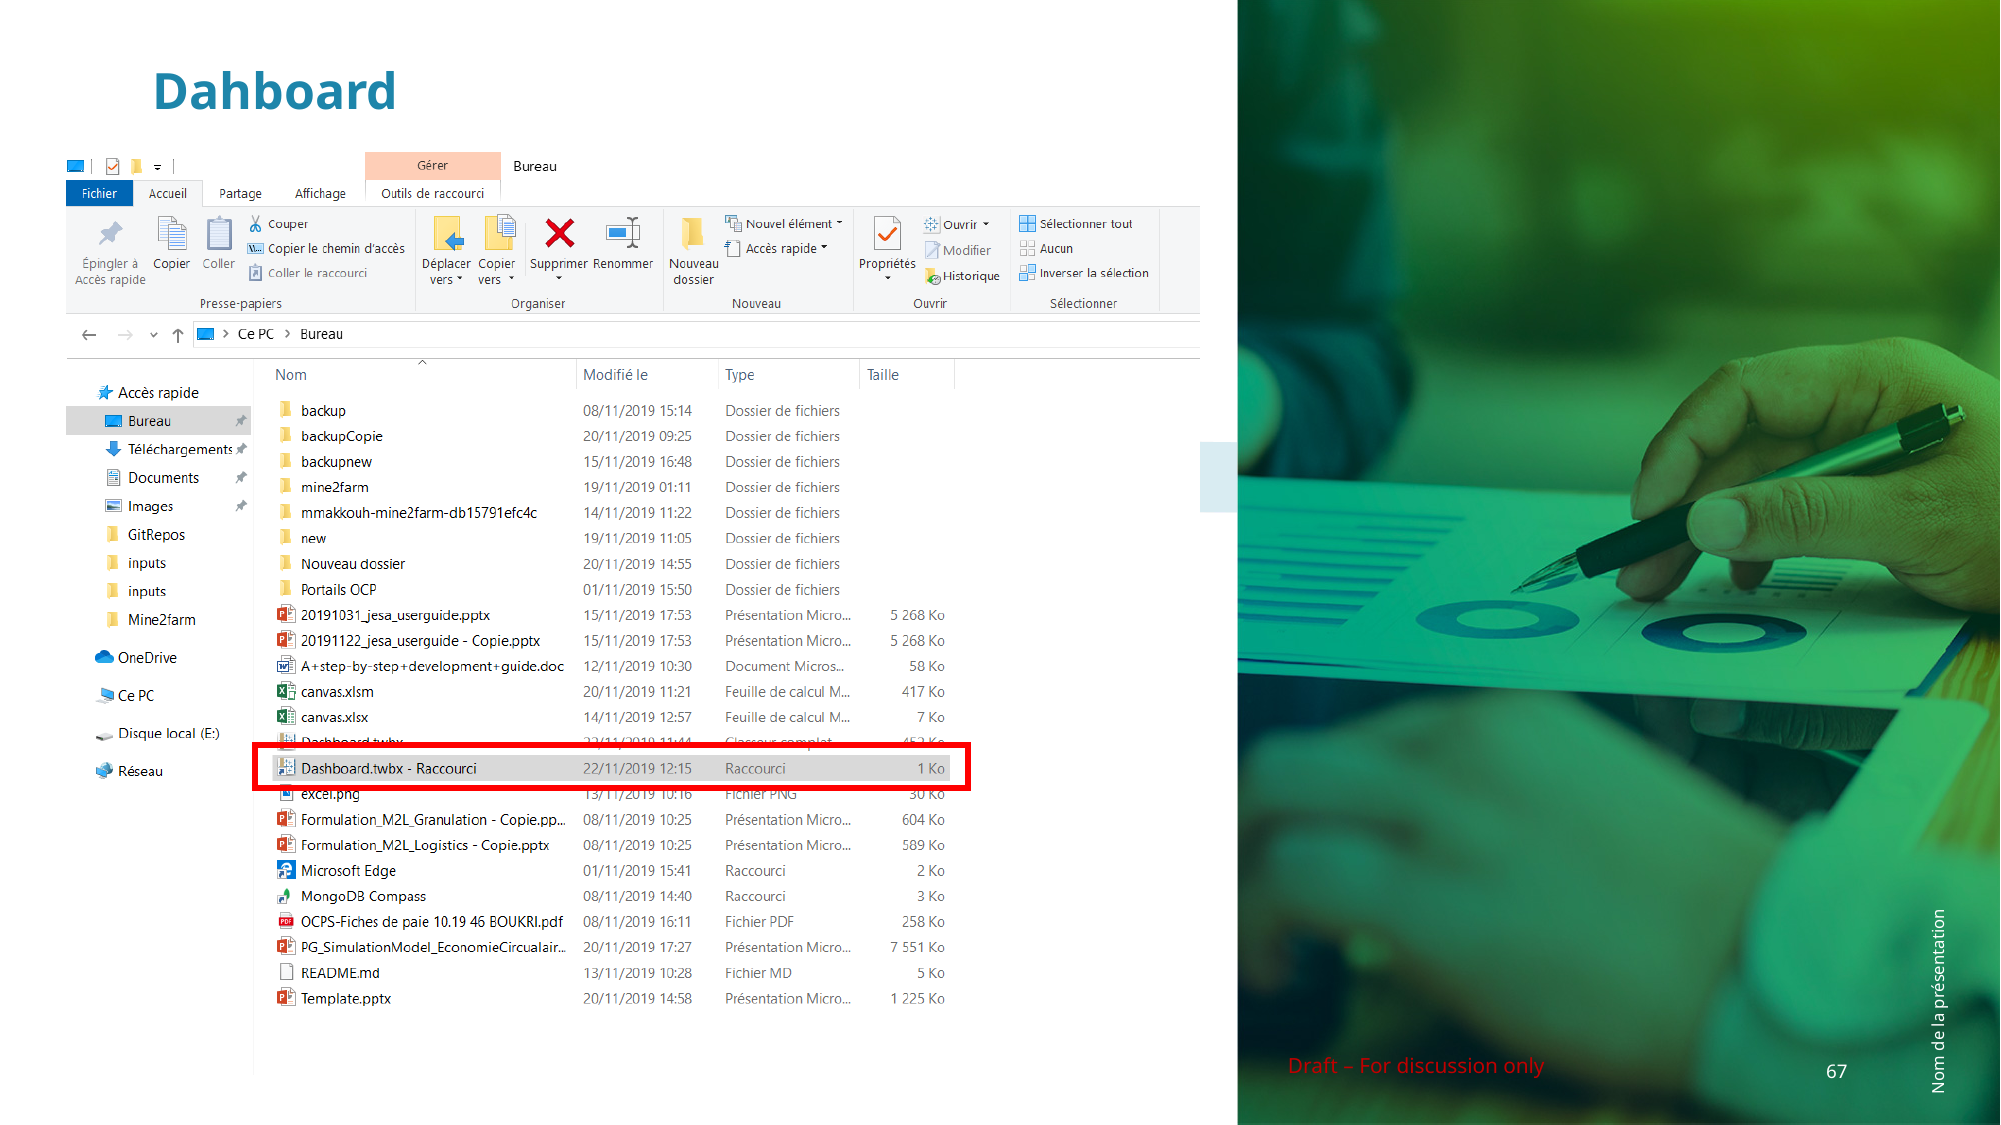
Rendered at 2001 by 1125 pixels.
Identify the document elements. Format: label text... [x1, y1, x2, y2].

slide_number 67 [1744, 1042, 1863, 1102]
picture [65, 0, 2000, 1125]
title Dahboard [137, 15, 1176, 152]
